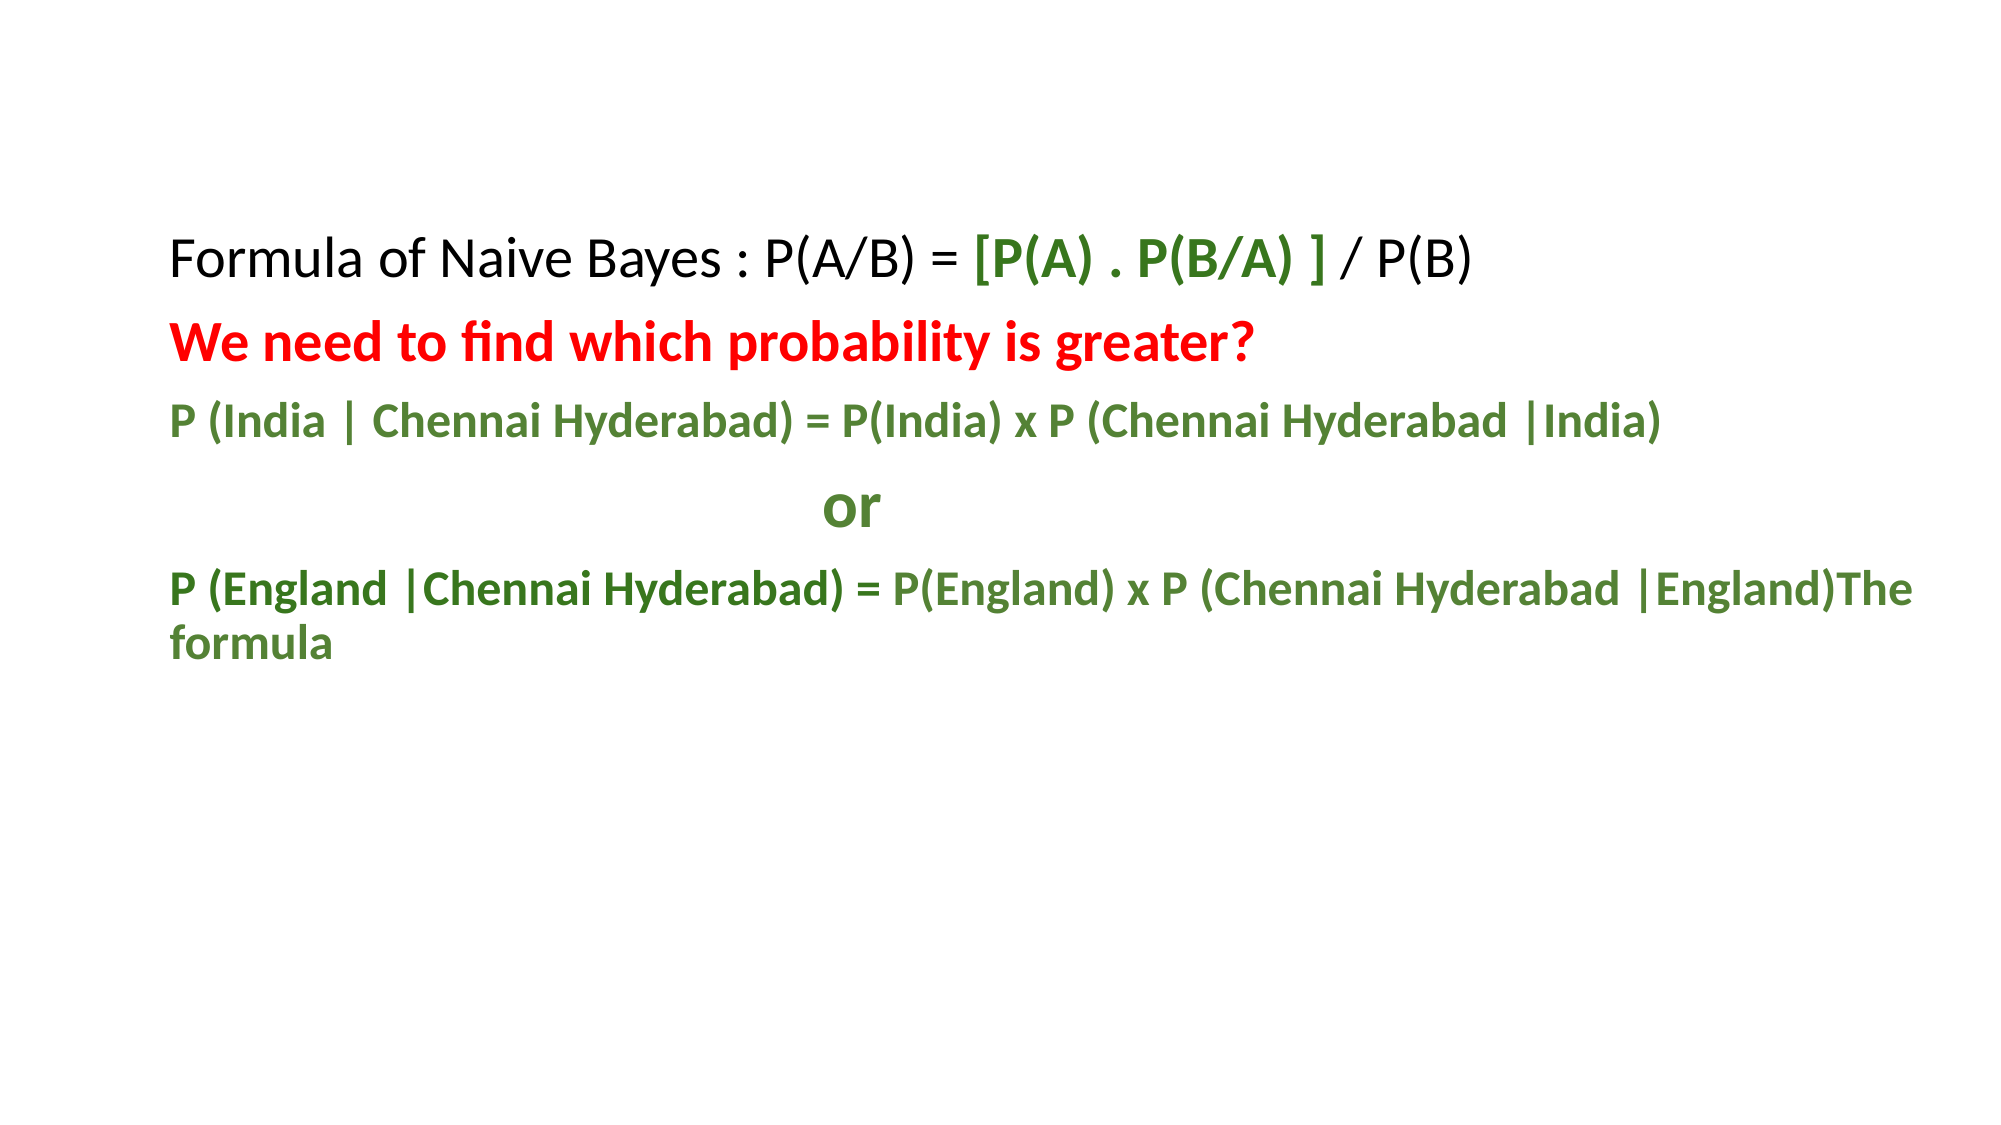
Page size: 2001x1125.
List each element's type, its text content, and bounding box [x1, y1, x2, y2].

list Formula of Naive Bayes : P(A/B) = [P(A) . P(B/A) ] / P(B) We need to find which probability is greater? P (India | Chennai Hyderabad) = P(India) x P (Chennai Hyderabad |India) or P (England |Chennai Hyderabad) = P(England) x P (Chennai Hyderabad |England)The formula [135, 219, 1944, 746]
